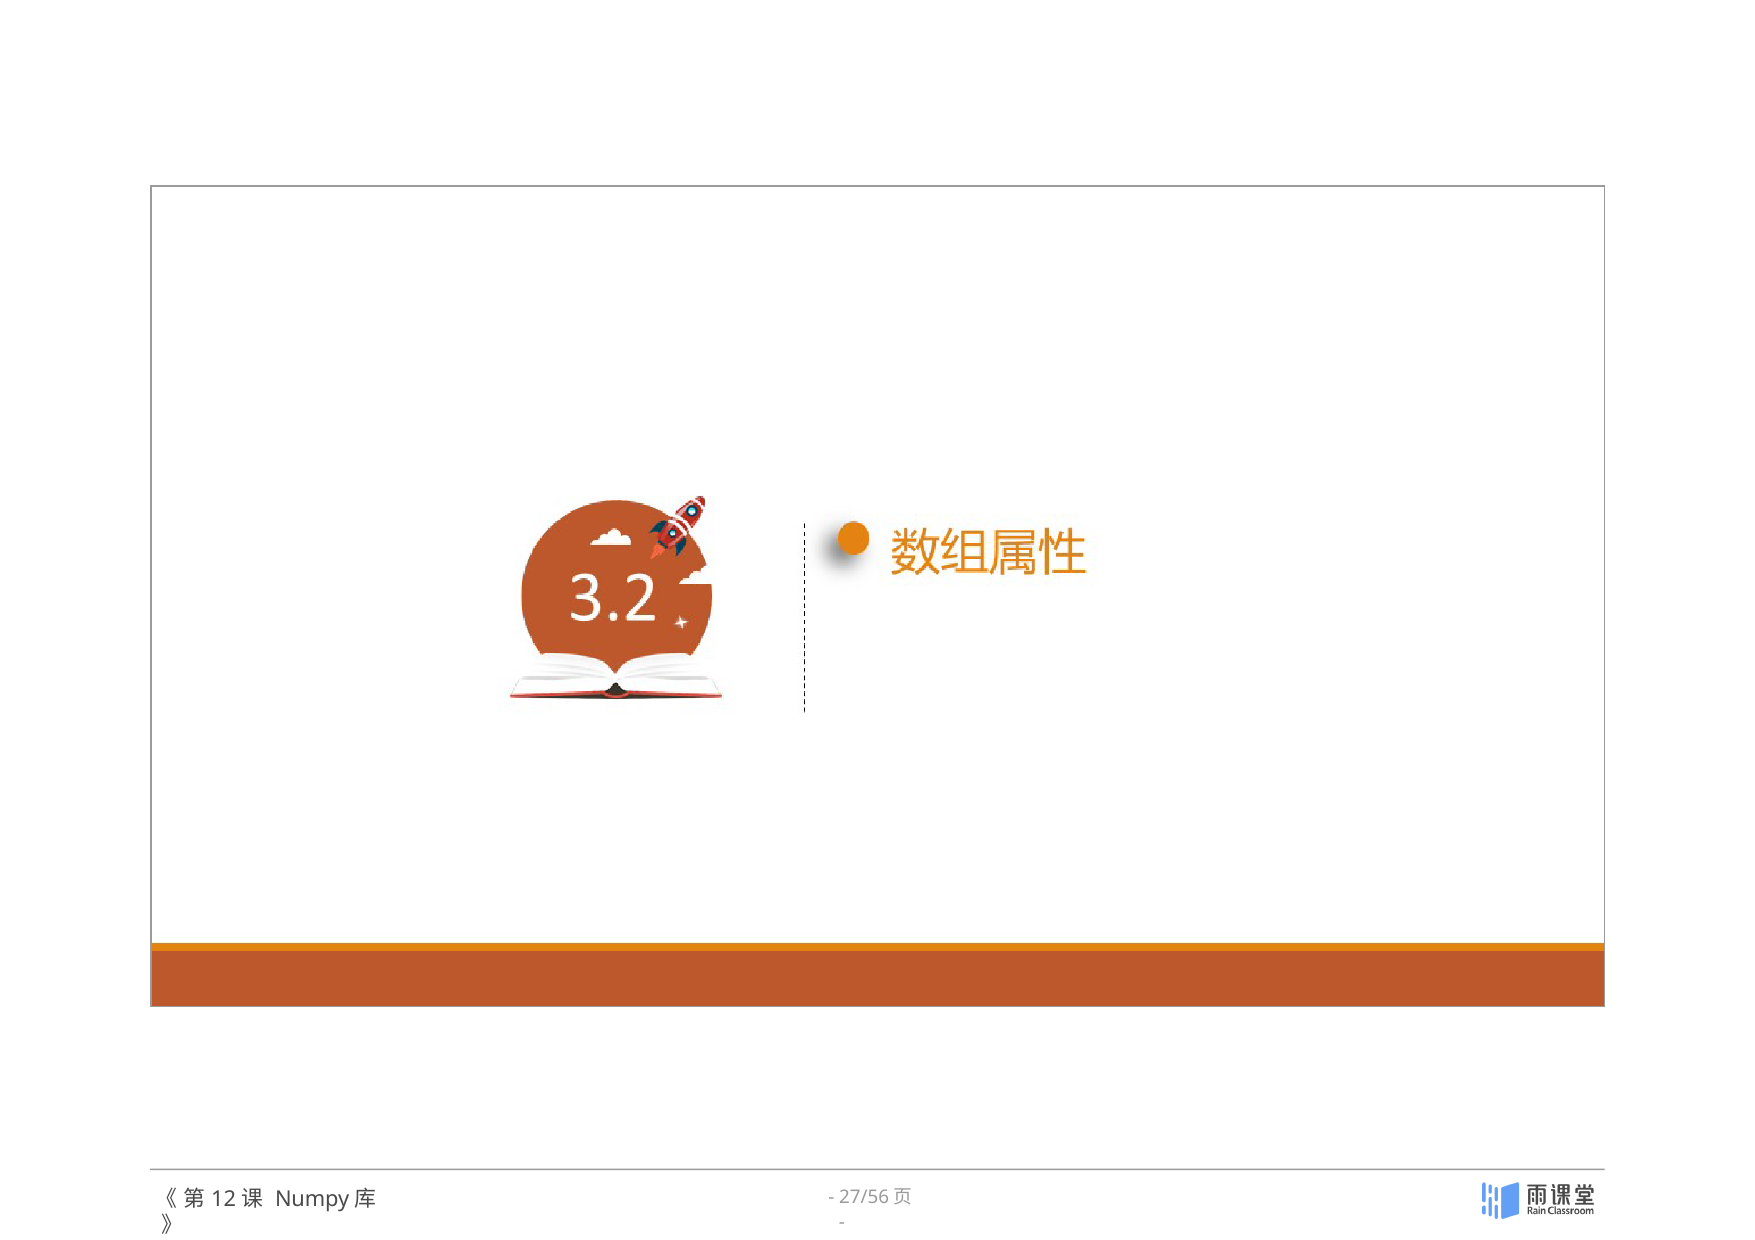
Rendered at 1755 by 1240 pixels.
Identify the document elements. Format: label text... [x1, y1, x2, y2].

slide_number - 27/56页 - [826, 1181, 929, 1240]
picture [1482, 1182, 1594, 1219]
footer 《 第12课 Numpy库 》 [153, 1181, 390, 1240]
picture [149, 185, 1605, 1007]
